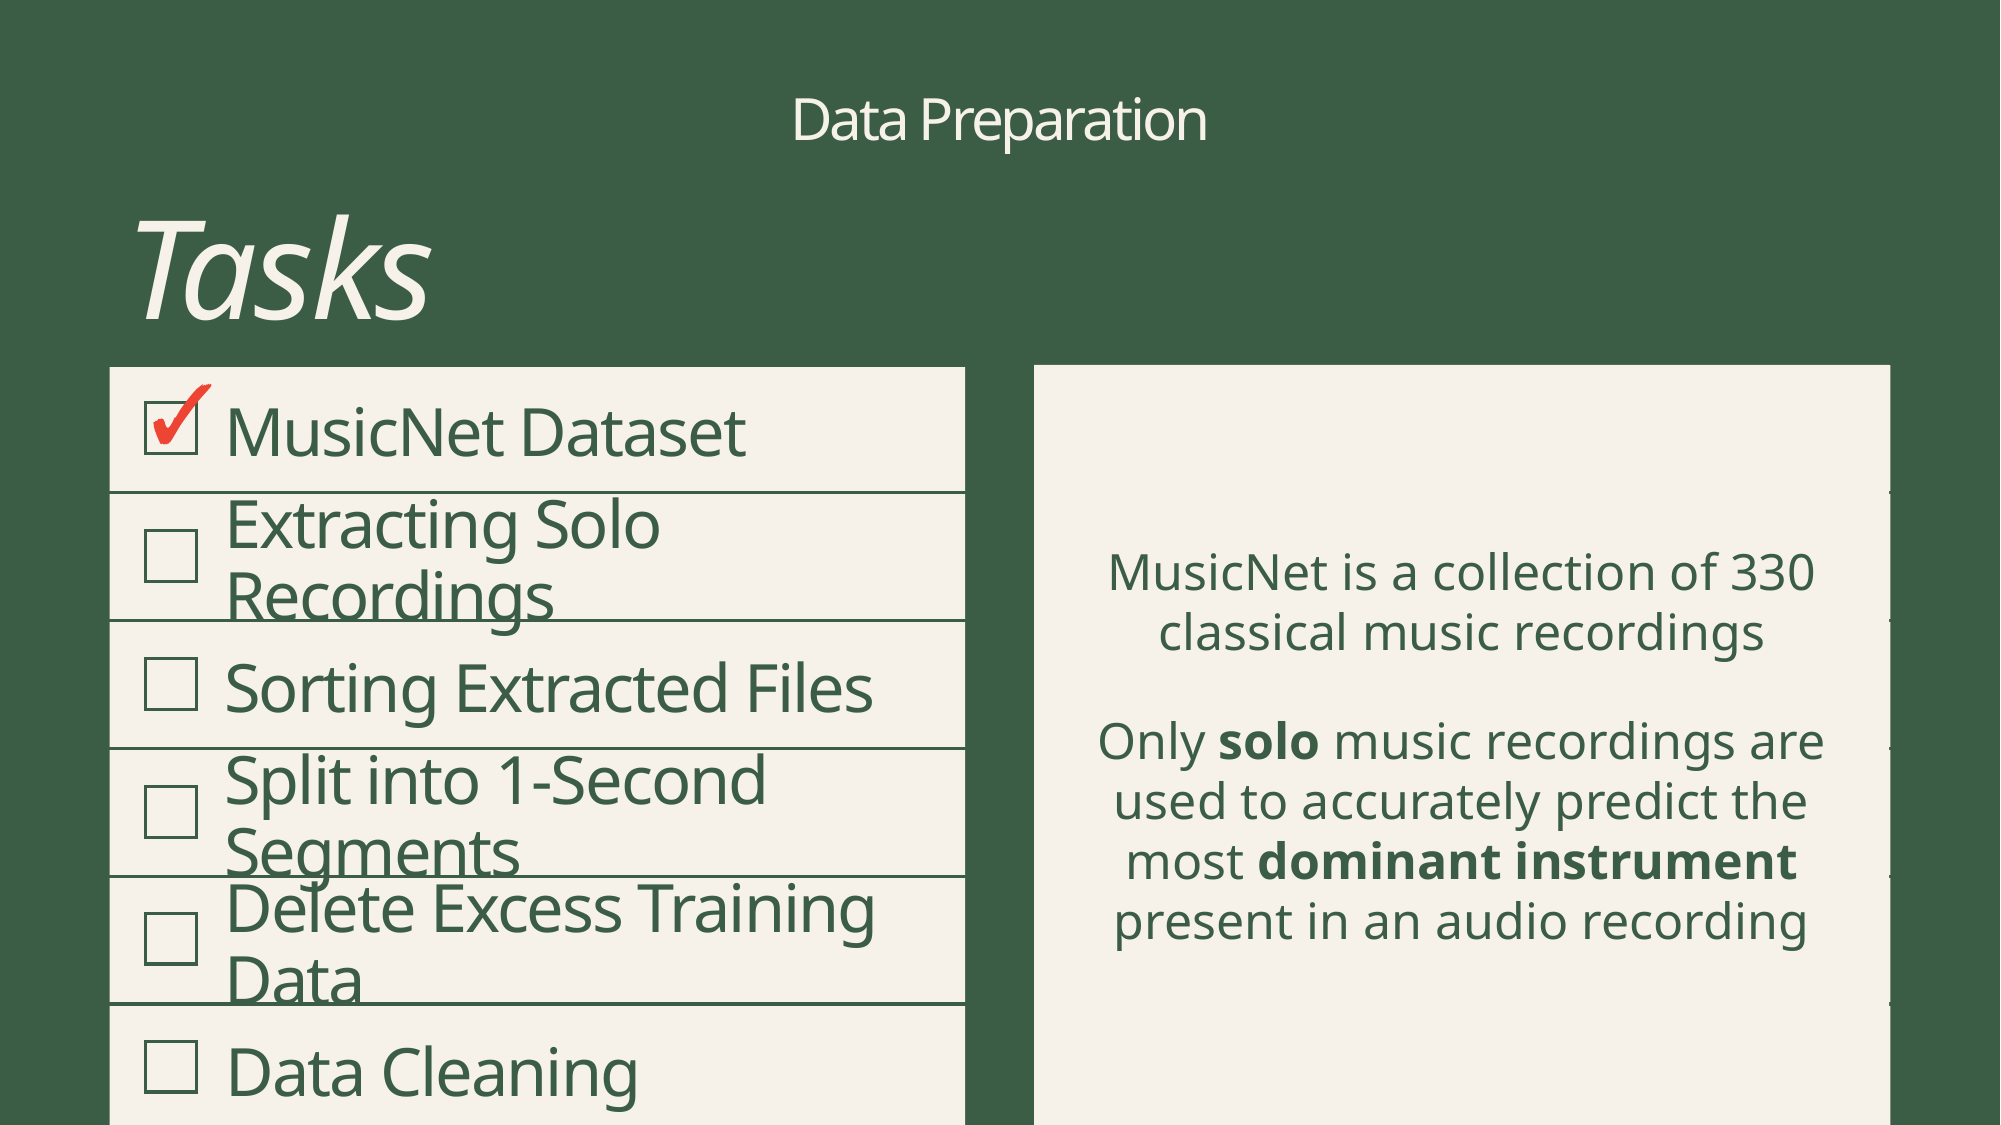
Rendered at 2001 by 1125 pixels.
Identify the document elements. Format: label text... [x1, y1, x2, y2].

text_box MusicNet is a collection of 330 classical music recordings Only solo music recordings are used to accurately predict the most dominant instrument present in an audio recording [1033, 364, 1890, 1125]
list Split into 1-Second Segments [209, 774, 951, 864]
text_box Data Cleaning [210, 1031, 953, 1119]
title Data Preparation [137, 90, 1863, 155]
text_box Delete Excess Training Data [209, 867, 951, 1027]
list Sorting Extracted Files [209, 646, 951, 736]
list MusicNet Dataset [209, 390, 951, 480]
list Extracting Solo Recordings [209, 518, 951, 608]
list Tasks [110, 221, 966, 357]
text_box [153, 383, 212, 445]
